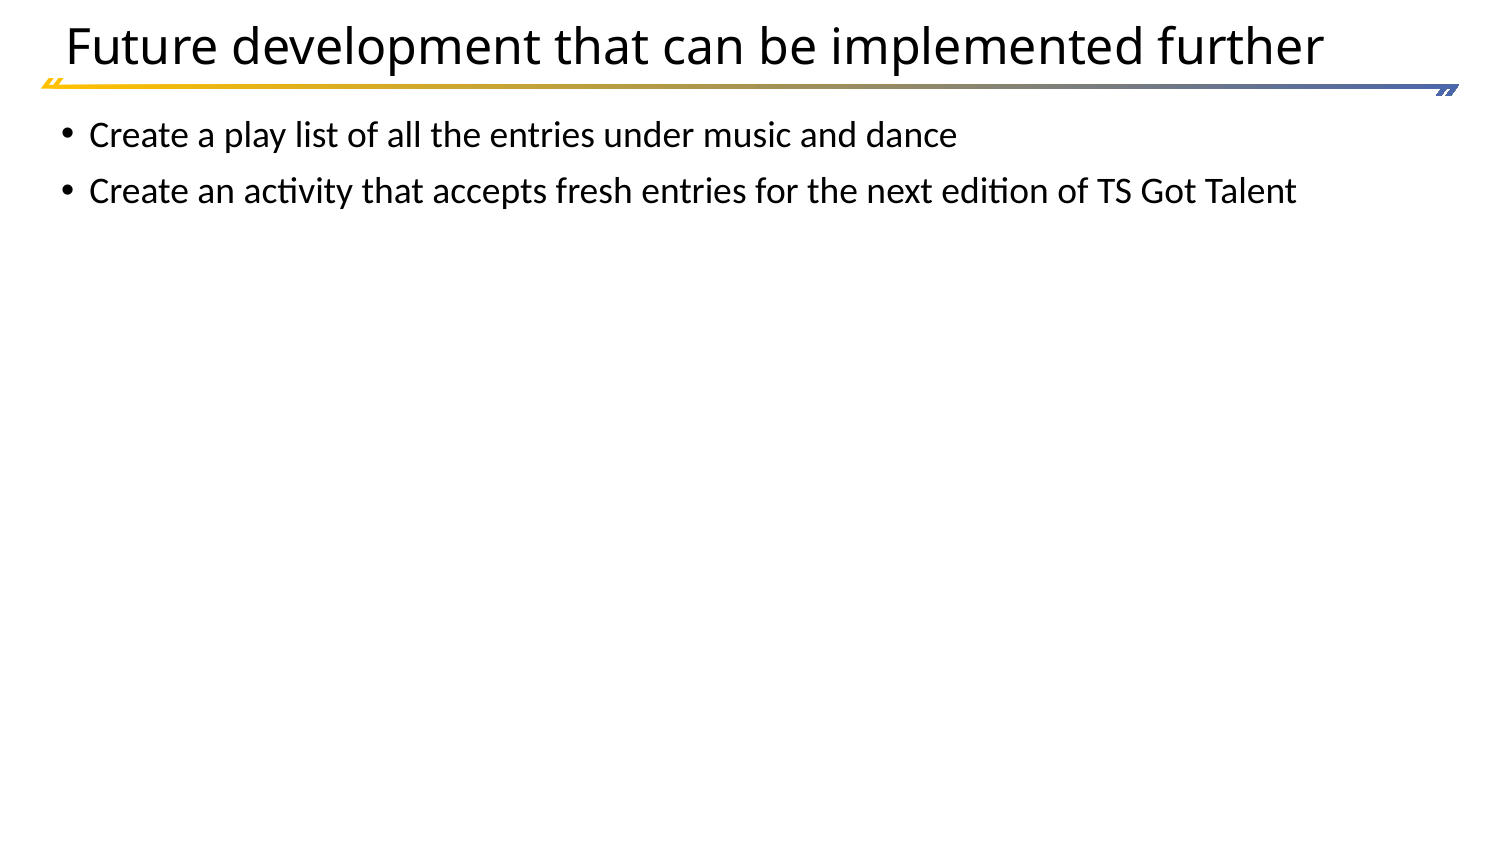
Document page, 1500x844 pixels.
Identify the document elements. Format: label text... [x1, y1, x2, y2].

list Create a play list of all the entries under music and dance Create an activity that accepts fresh entries for the next edition of TS Got Talent [50, 109, 1450, 797]
title Future development that can be implemented further [50, 0, 1450, 83]
